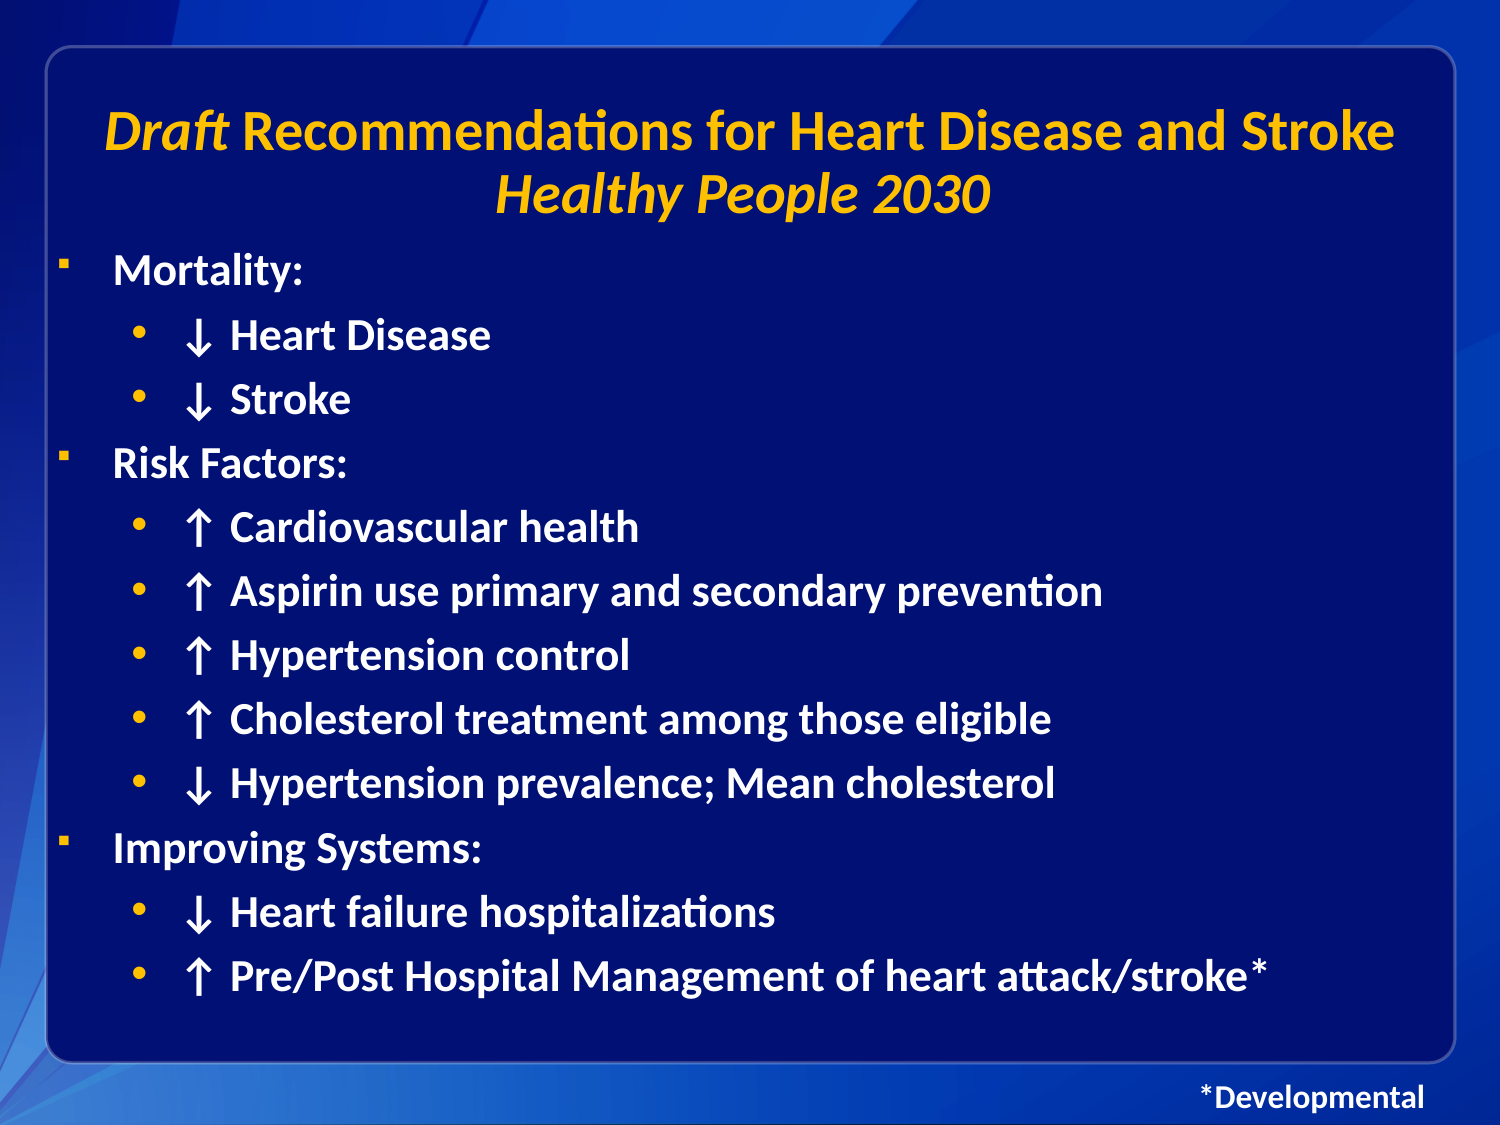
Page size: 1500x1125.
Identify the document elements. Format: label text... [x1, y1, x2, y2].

picture [0, 0, 1500, 1125]
list Mortality: ↓ Heart Disease ↓ Stroke Risk Factors: ↑ Cardiovascular health ↑ Aspirin use primary and secondary prevention ↑ Hypertension control ↑ Cholesterol treatment among those eligible ↓ Hypertension prevalence; Mean cholesterol Improving Systems: ↓ Heart failure hospitalizations ↑ Pre/Post Hospital Management of heart attack/stroke* [41, 232, 1459, 1068]
title Draft Recommendations for Heart Disease and Stroke Healthy People 2030 [75, 45, 1425, 232]
text_box *Developmental [1183, 1067, 1459, 1123]
